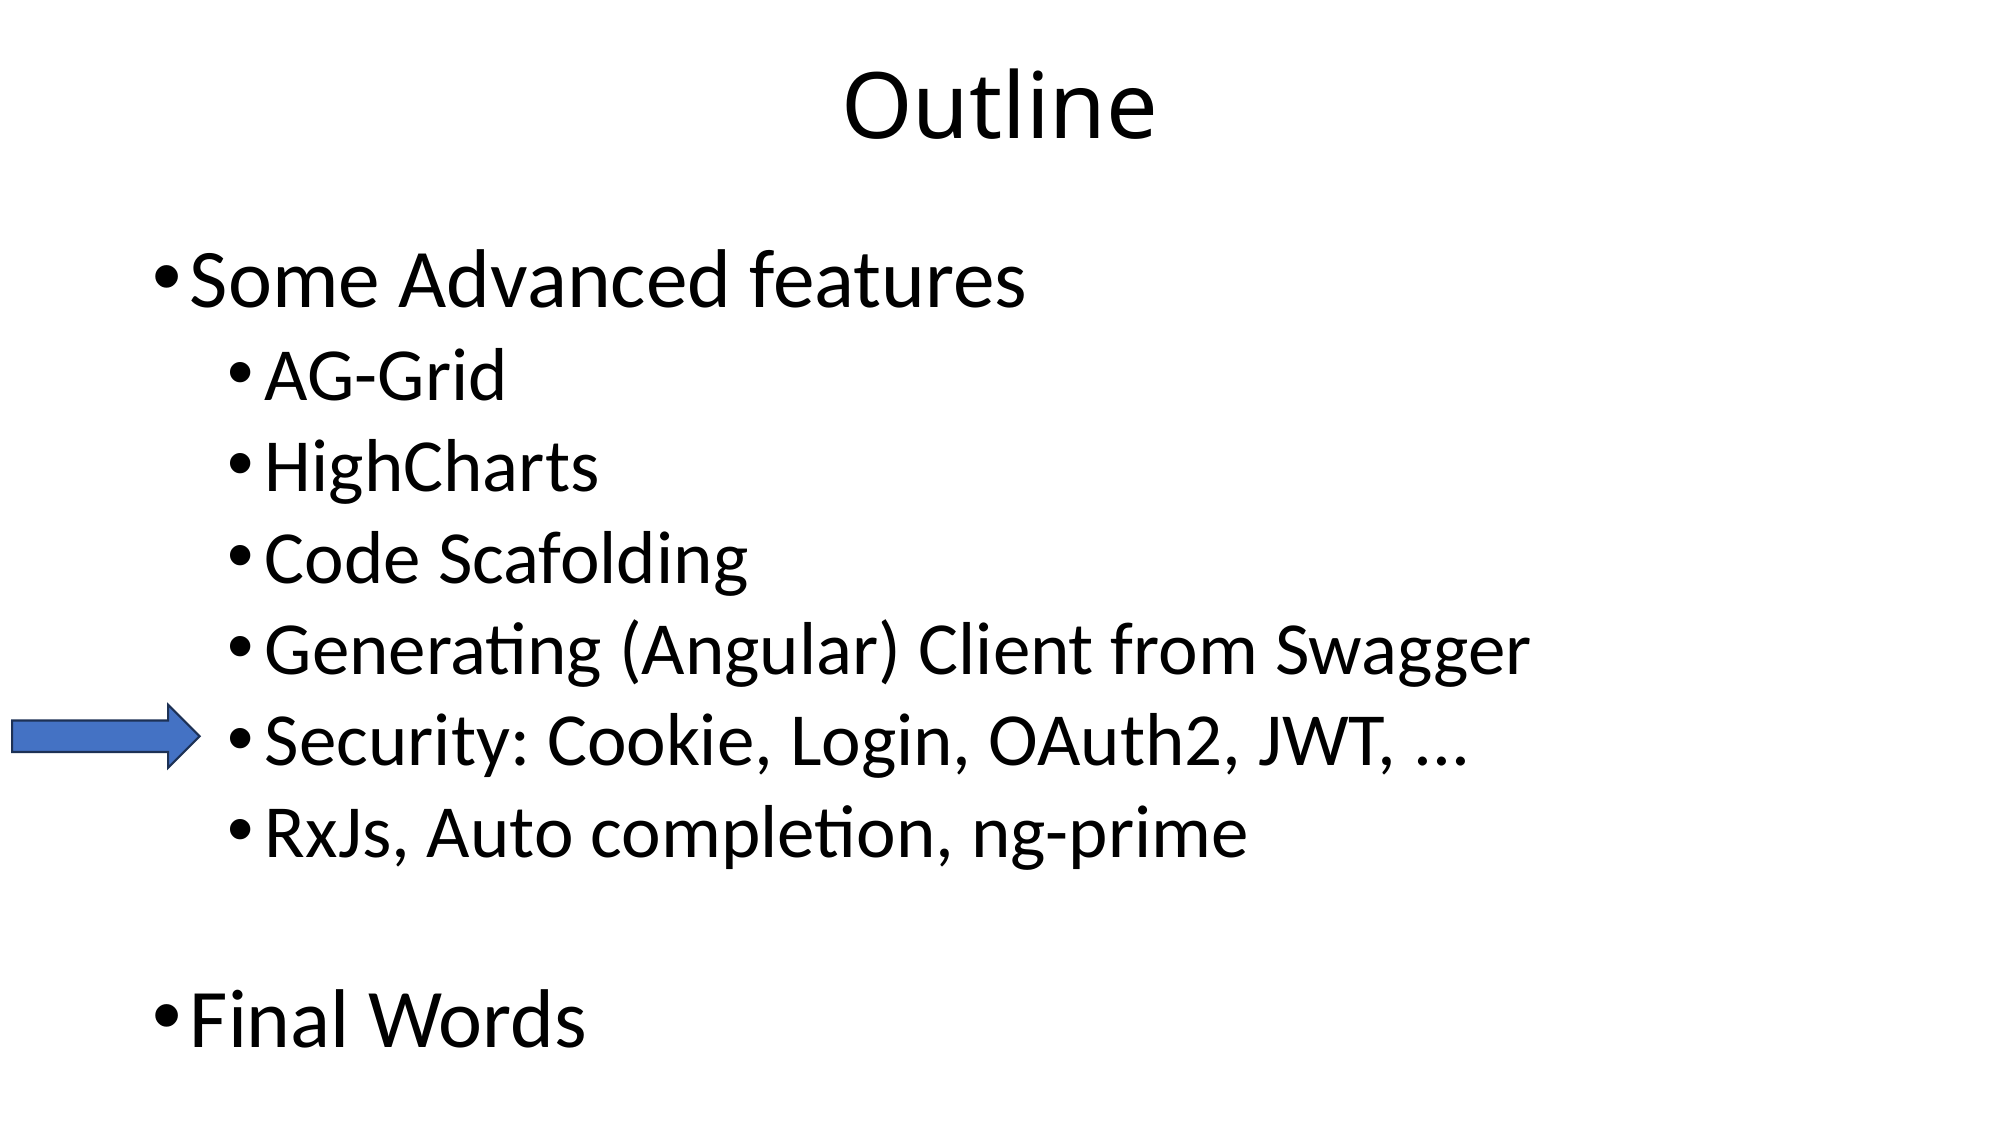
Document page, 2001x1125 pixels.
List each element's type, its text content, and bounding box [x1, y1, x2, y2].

list Some Advanced features AG-Grid HighCharts Code Scafolding Generating (Angular) Client from Swagger Security: Cookie, Login, OAuth2, JWT, ... RxJs, Auto completion, ng-prime Final Words [137, 227, 1863, 1106]
text_box [11, 702, 202, 771]
title Outline [137, 0, 1863, 218]
